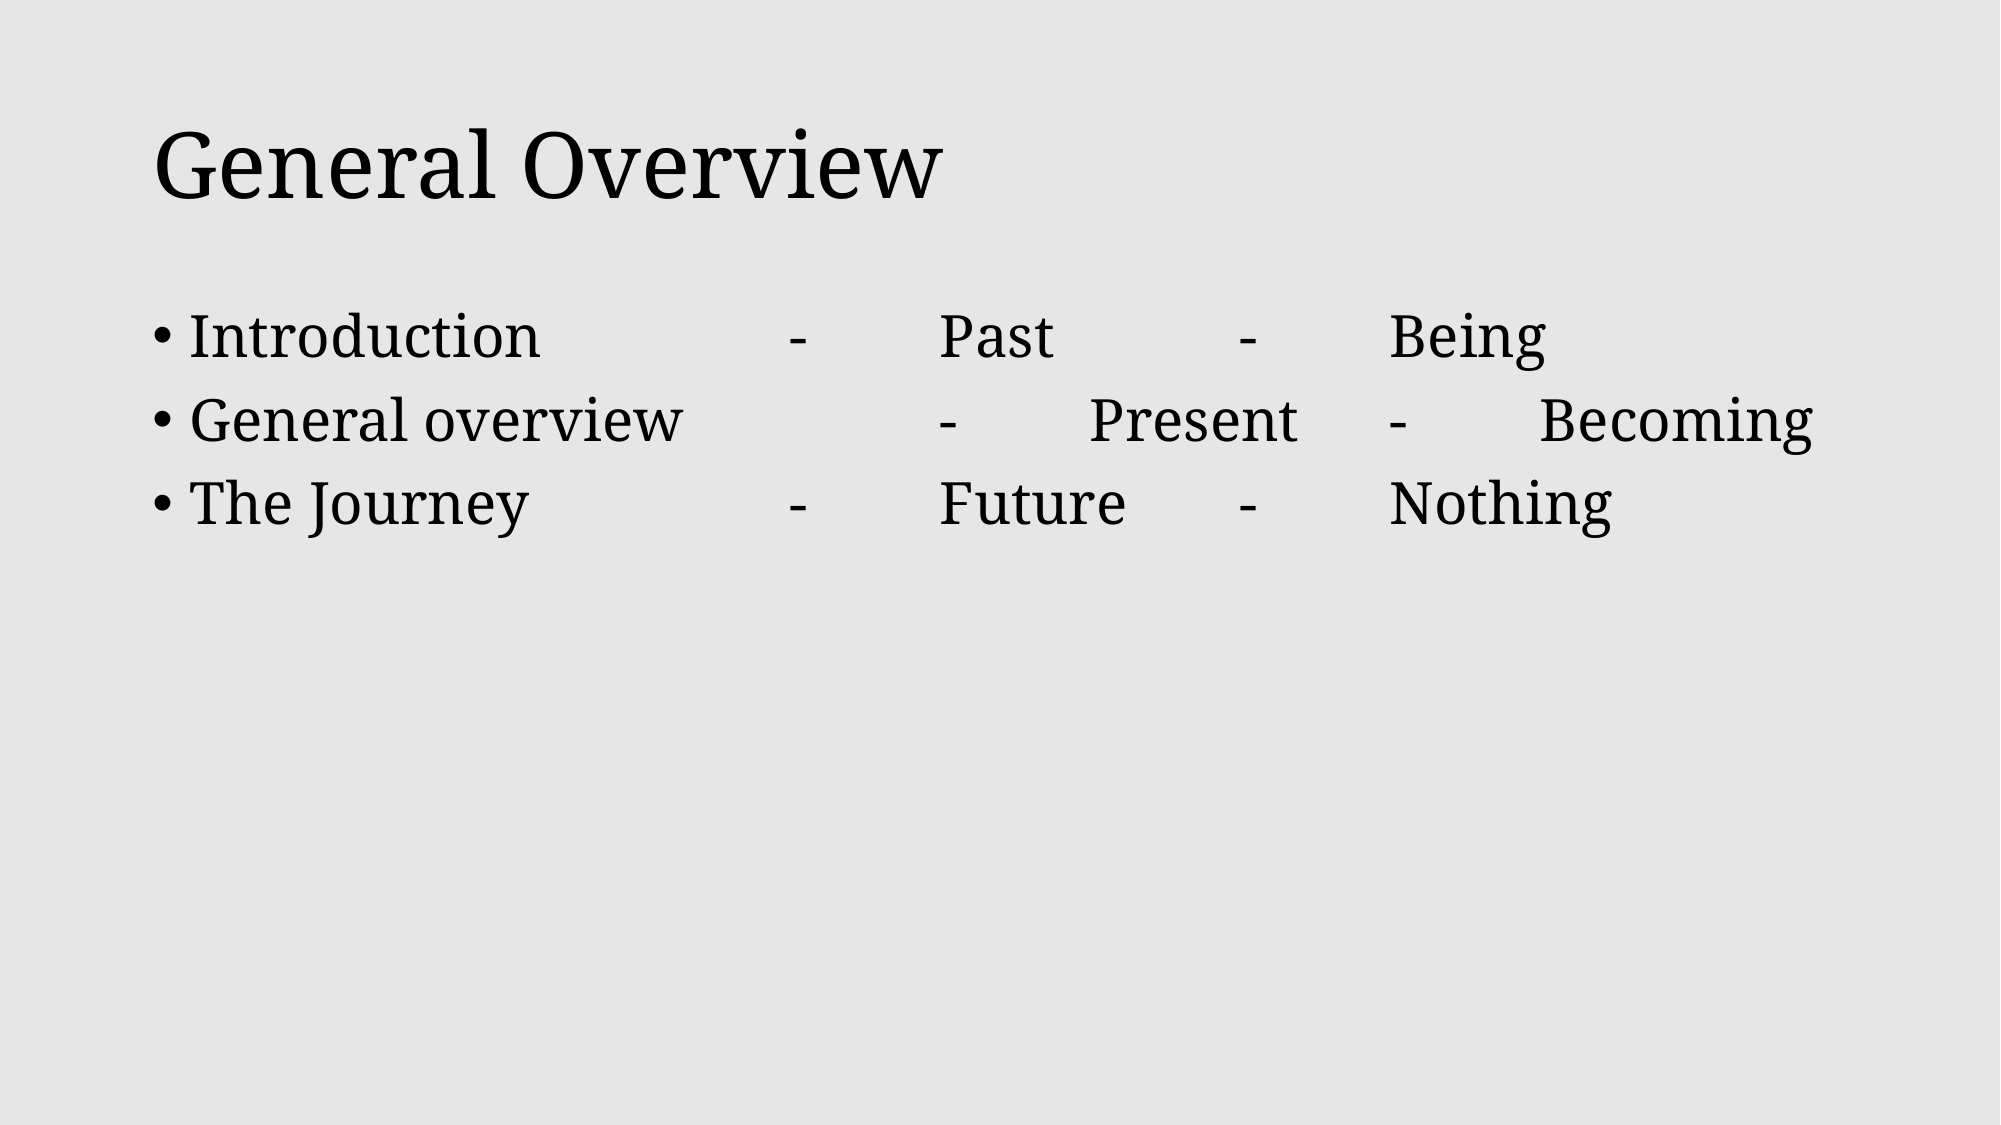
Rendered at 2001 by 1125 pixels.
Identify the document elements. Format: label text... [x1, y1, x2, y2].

list Introduction - Past - Being General overview - Present - Becoming The Journey - Future - Nothing [137, 299, 1863, 1014]
title General Overview [137, 59, 1863, 278]
